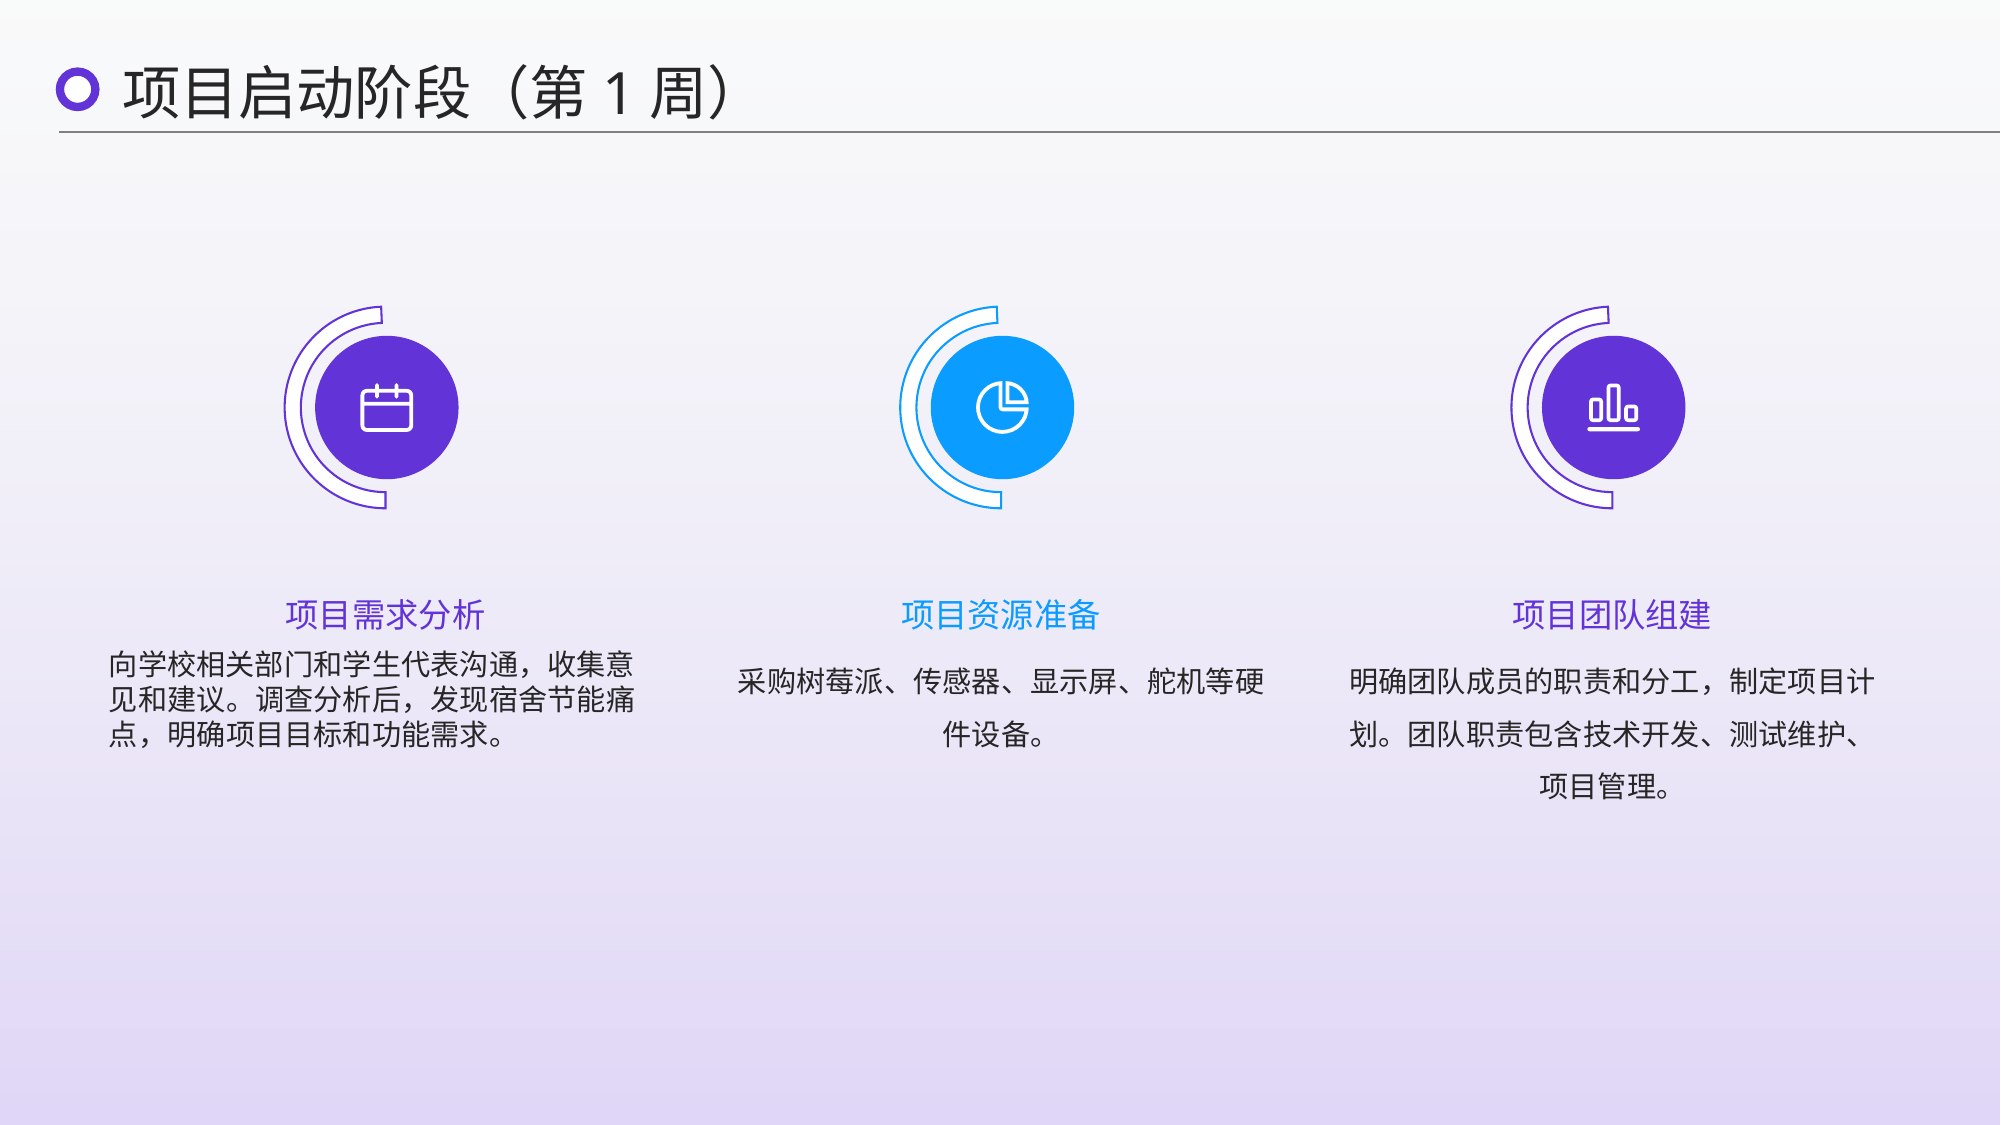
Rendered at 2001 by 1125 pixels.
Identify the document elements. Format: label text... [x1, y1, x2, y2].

text_box [976, 381, 1029, 434]
text_box 项目团队组建 [1335, 519, 1889, 635]
text_box 采购树莓派、传感器、显示屏、舵机等硬件设备。 [724, 646, 1278, 870]
text_box [0, 0, 2000, 1125]
text_box [1606, 383, 1621, 423]
text_box 项目启动阶段（第1周） [122, 48, 1859, 120]
text_box [930, 335, 1075, 480]
text_box 向学校相关部门和学生代表沟通，收集意见和建议。调查分析后，发现宿舍节能痛点，明确项目目标和功能需求。 [108, 646, 663, 870]
text_box [1541, 335, 1686, 480]
text_box [1511, 306, 1613, 509]
text_box 项目资源准备 [724, 519, 1278, 635]
text_box [1624, 404, 1639, 423]
text_box 项目需求分析 [108, 519, 663, 635]
text_box [1587, 427, 1641, 432]
text_box [284, 306, 386, 509]
text_box 明确团队成员的职责和分工，制定项目计划。团队职责包含技术开发、测试维护、项目管理。 [1335, 646, 1889, 870]
text_box [315, 335, 459, 480]
text_box [900, 306, 1002, 509]
text_box [1589, 397, 1604, 423]
text_box [360, 383, 414, 432]
text_box [59, 71, 96, 108]
